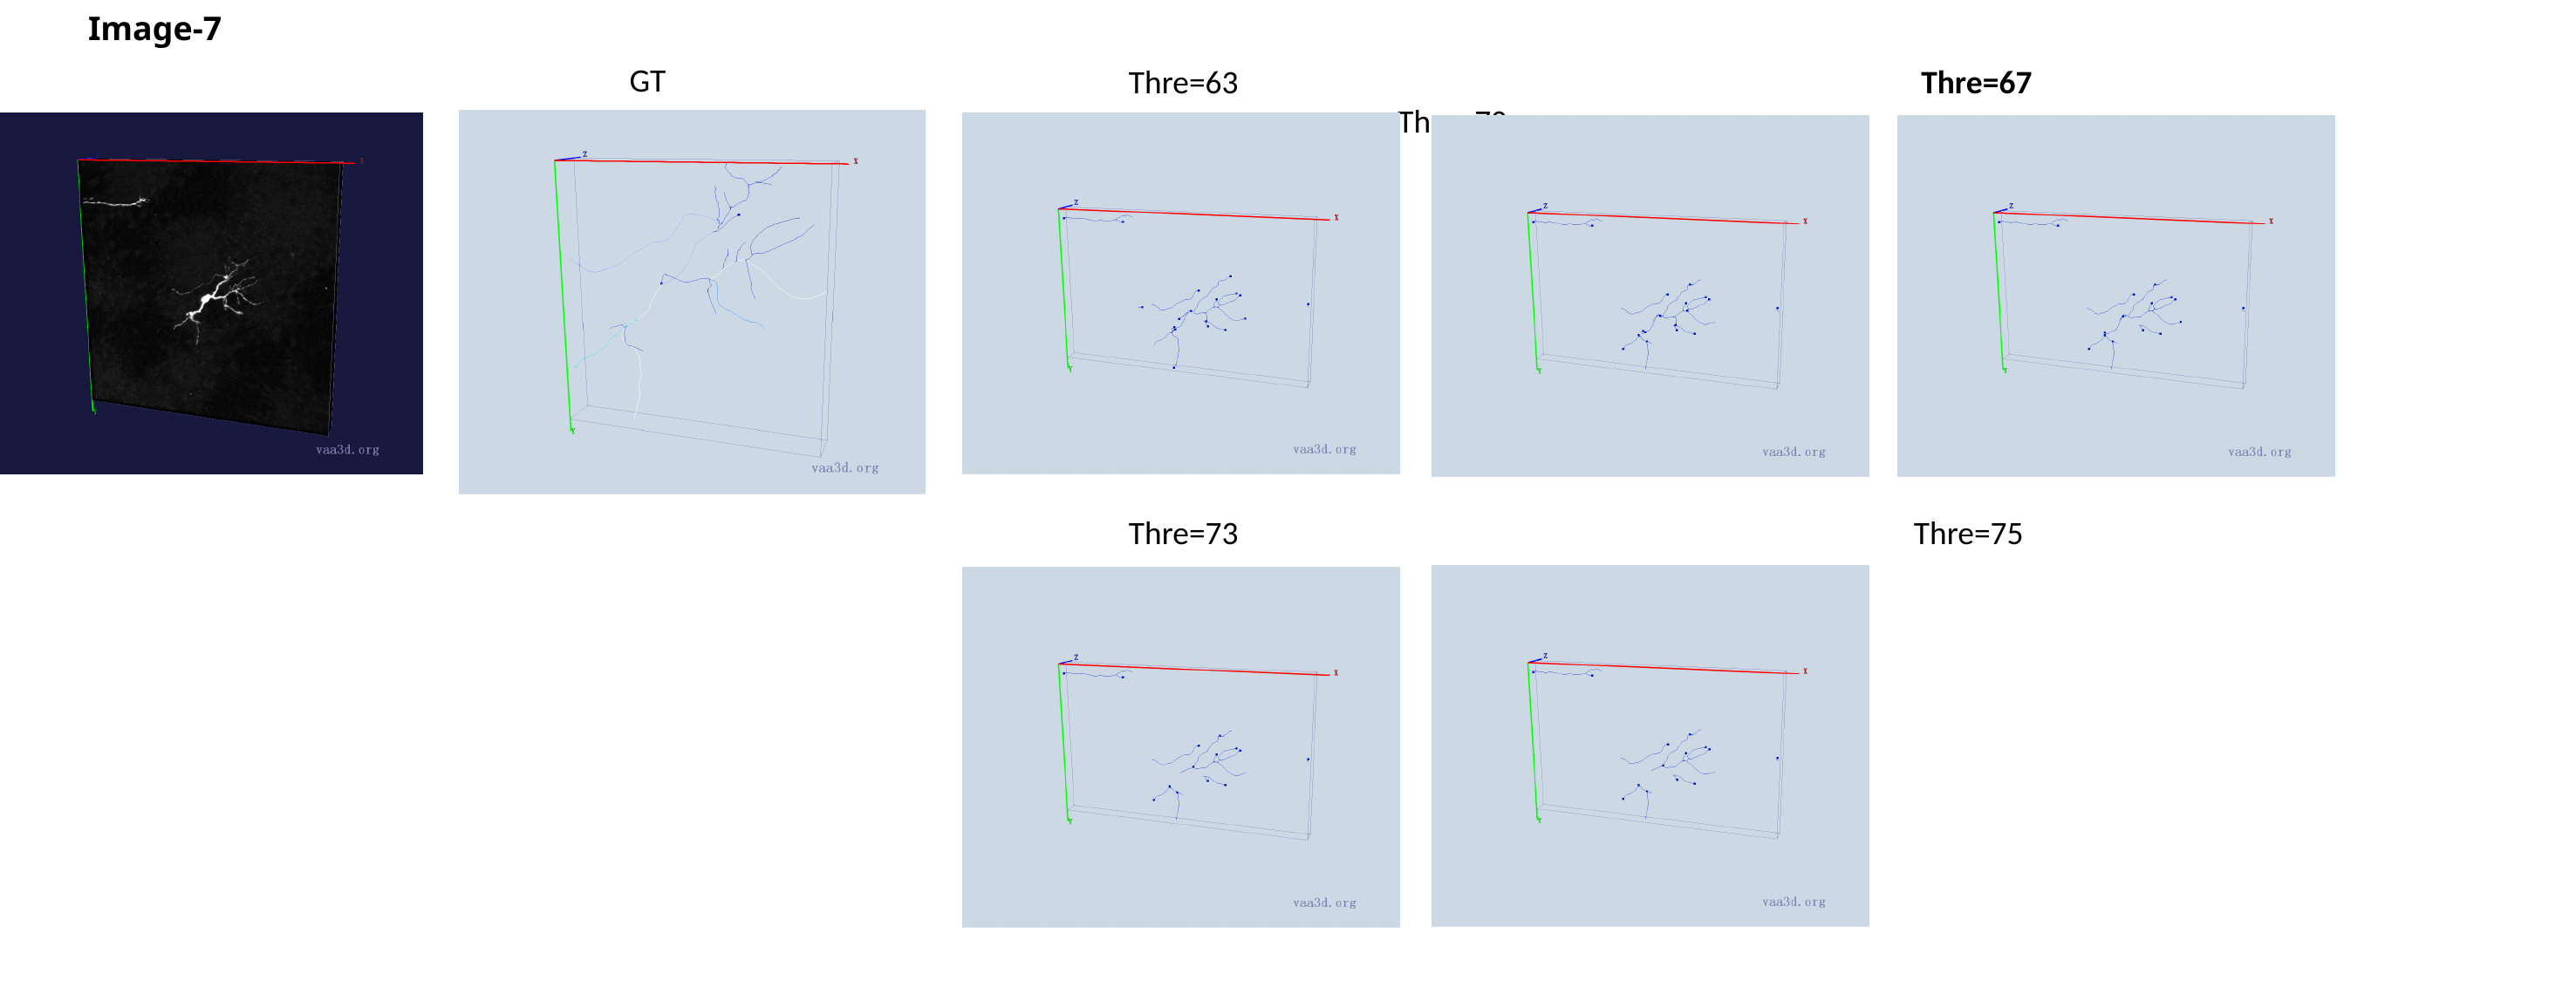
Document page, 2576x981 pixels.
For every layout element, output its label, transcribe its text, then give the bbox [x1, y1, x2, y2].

picture [1431, 565, 1869, 927]
picture [962, 567, 1400, 928]
picture [0, 112, 423, 474]
picture [1431, 115, 1869, 477]
picture [459, 110, 926, 494]
picture [962, 112, 1400, 474]
text_box Image-7 [75, 2, 236, 54]
text_box Thre=73 Thre=75 [1116, 506, 2421, 597]
picture [1897, 115, 2335, 477]
text_box Thre=63 Thre=67 Thre=70 [1116, 54, 2421, 146]
text_box GT [616, 52, 700, 106]
